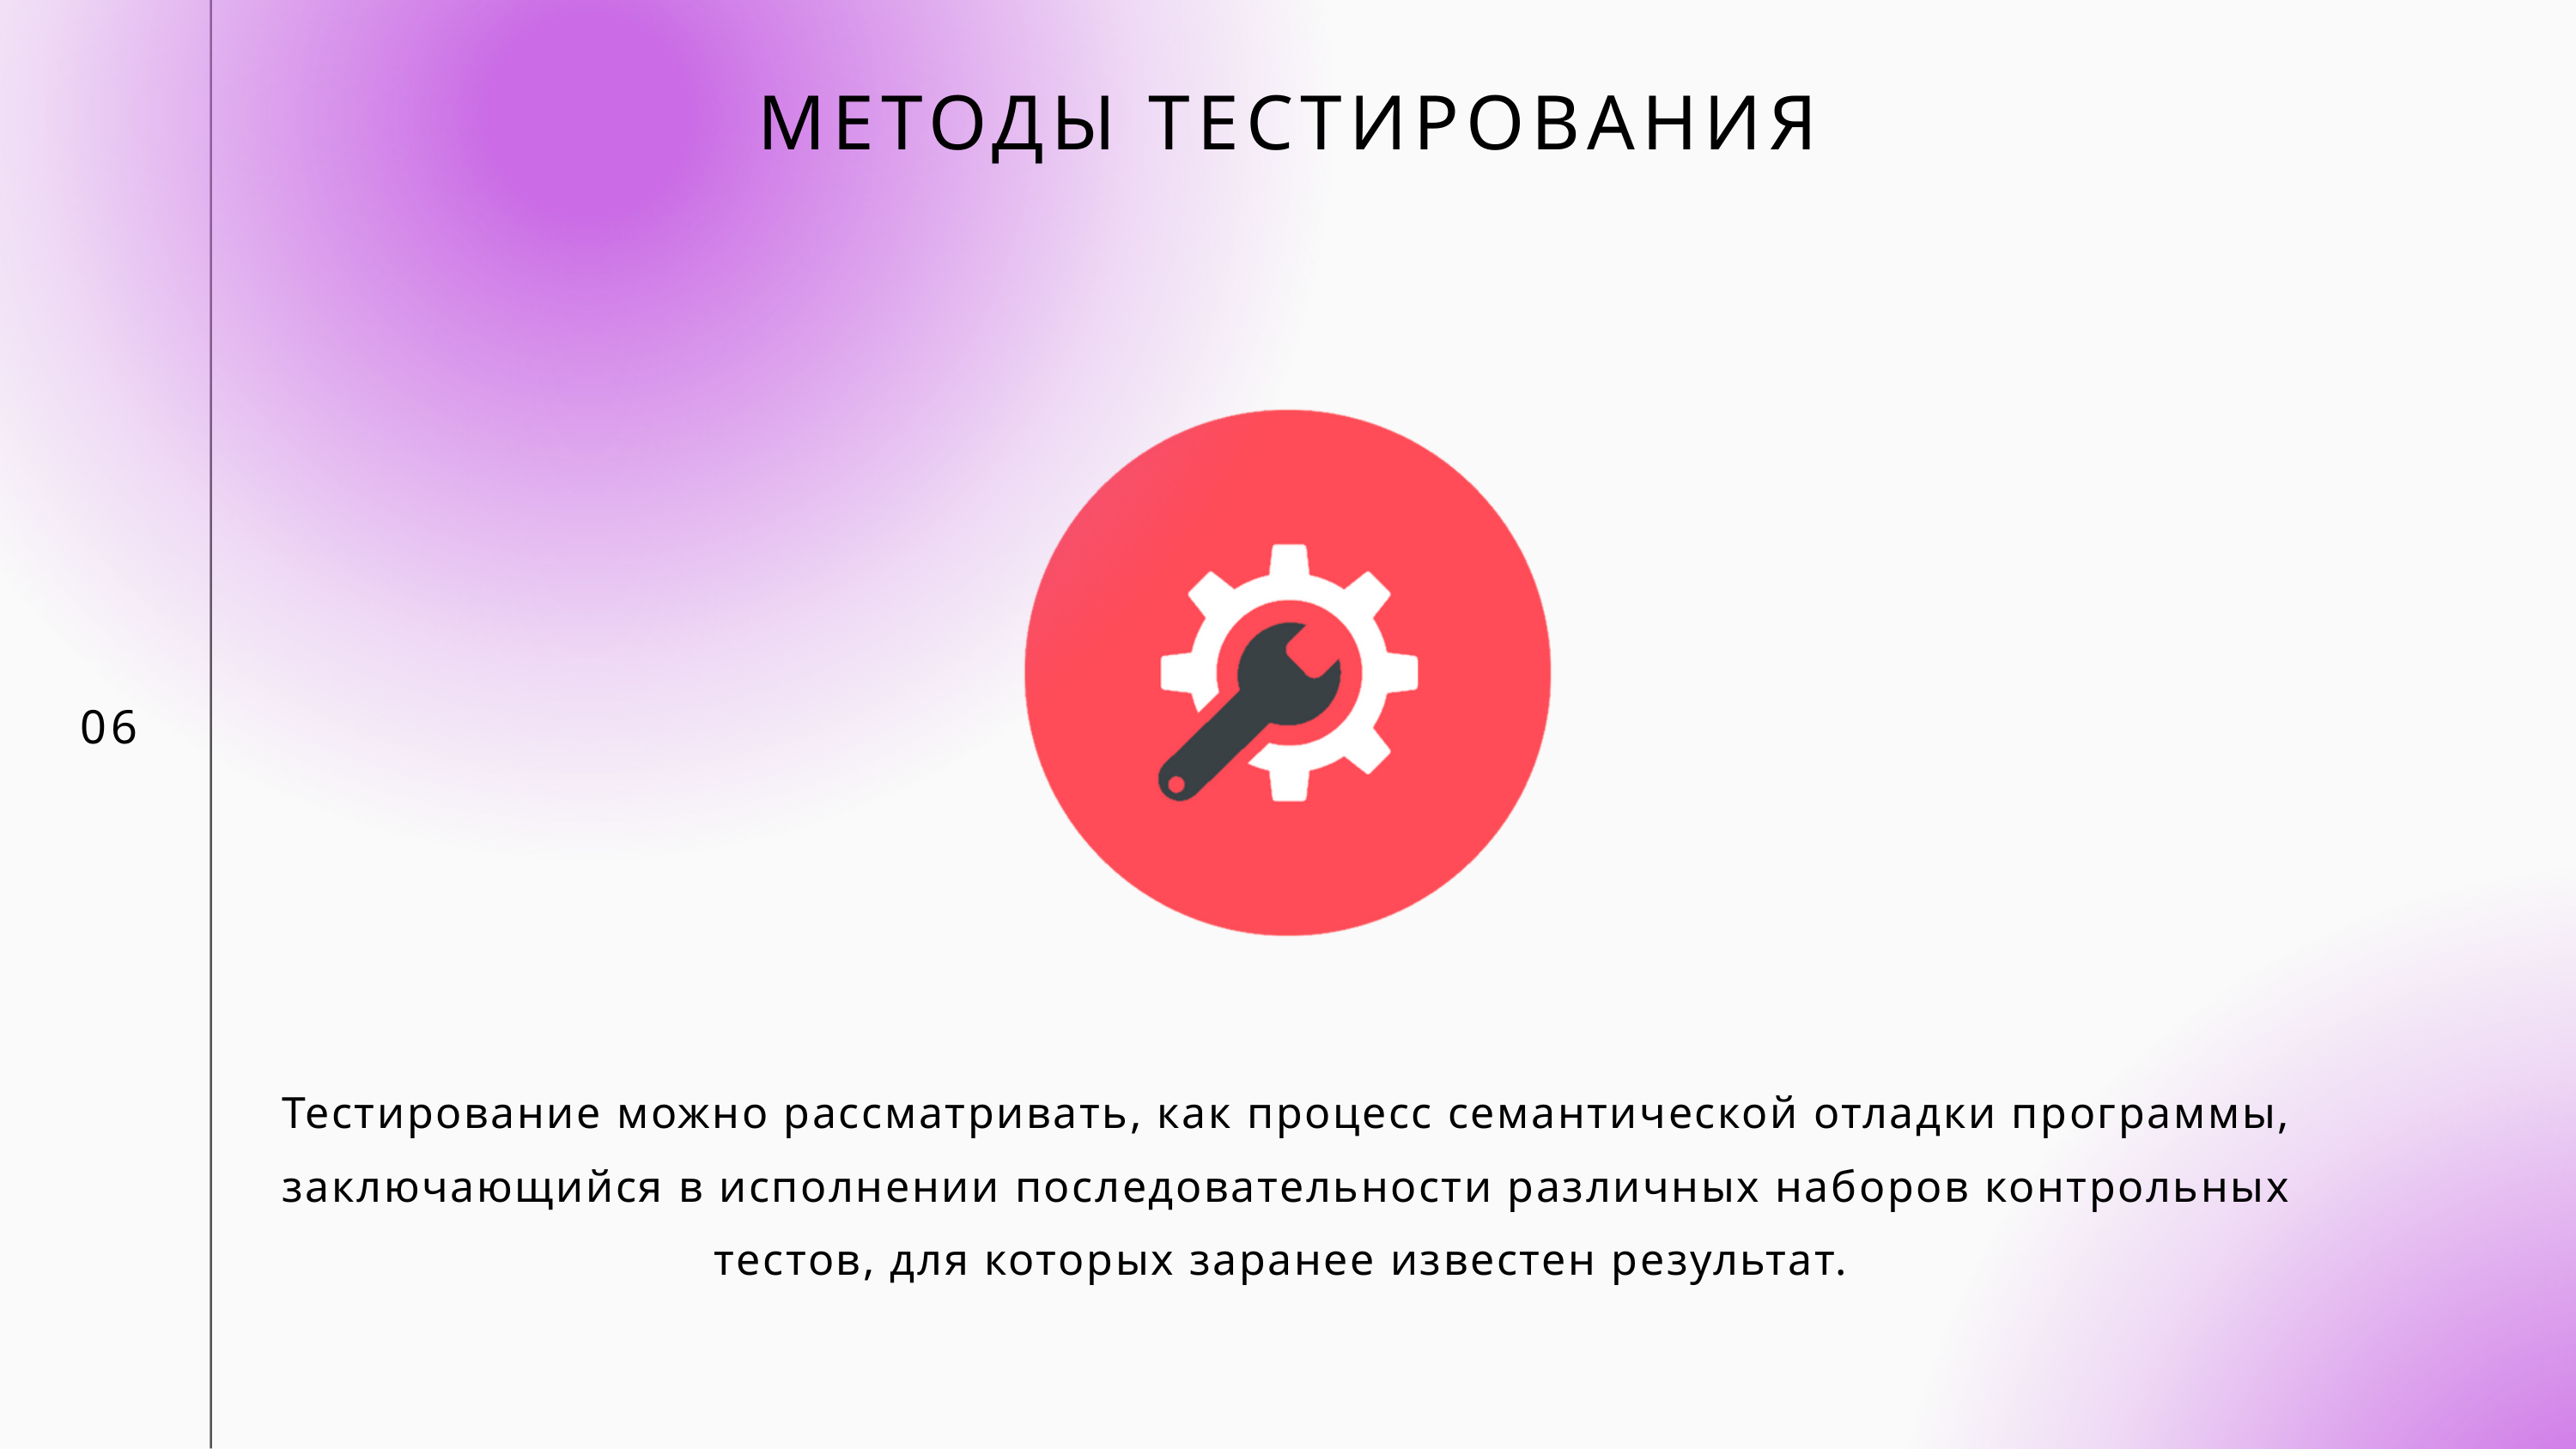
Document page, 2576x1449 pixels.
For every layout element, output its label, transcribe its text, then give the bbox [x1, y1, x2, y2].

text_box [1022, 407, 1554, 939]
picture [1888, 864, 2576, 1449]
text_box Тестирование можно рассматривать, как процесс семантической отладки программы, заключающийся в исполнении последовательности различных наборов контрольных тестов, для которых заранее известен результат. [224, 1064, 1884, 1283]
picture [0, 0, 1337, 864]
text_box МЕТОДЫ ТЕСТИРОВАНИЯ [1340, 60, 2307, 166]
